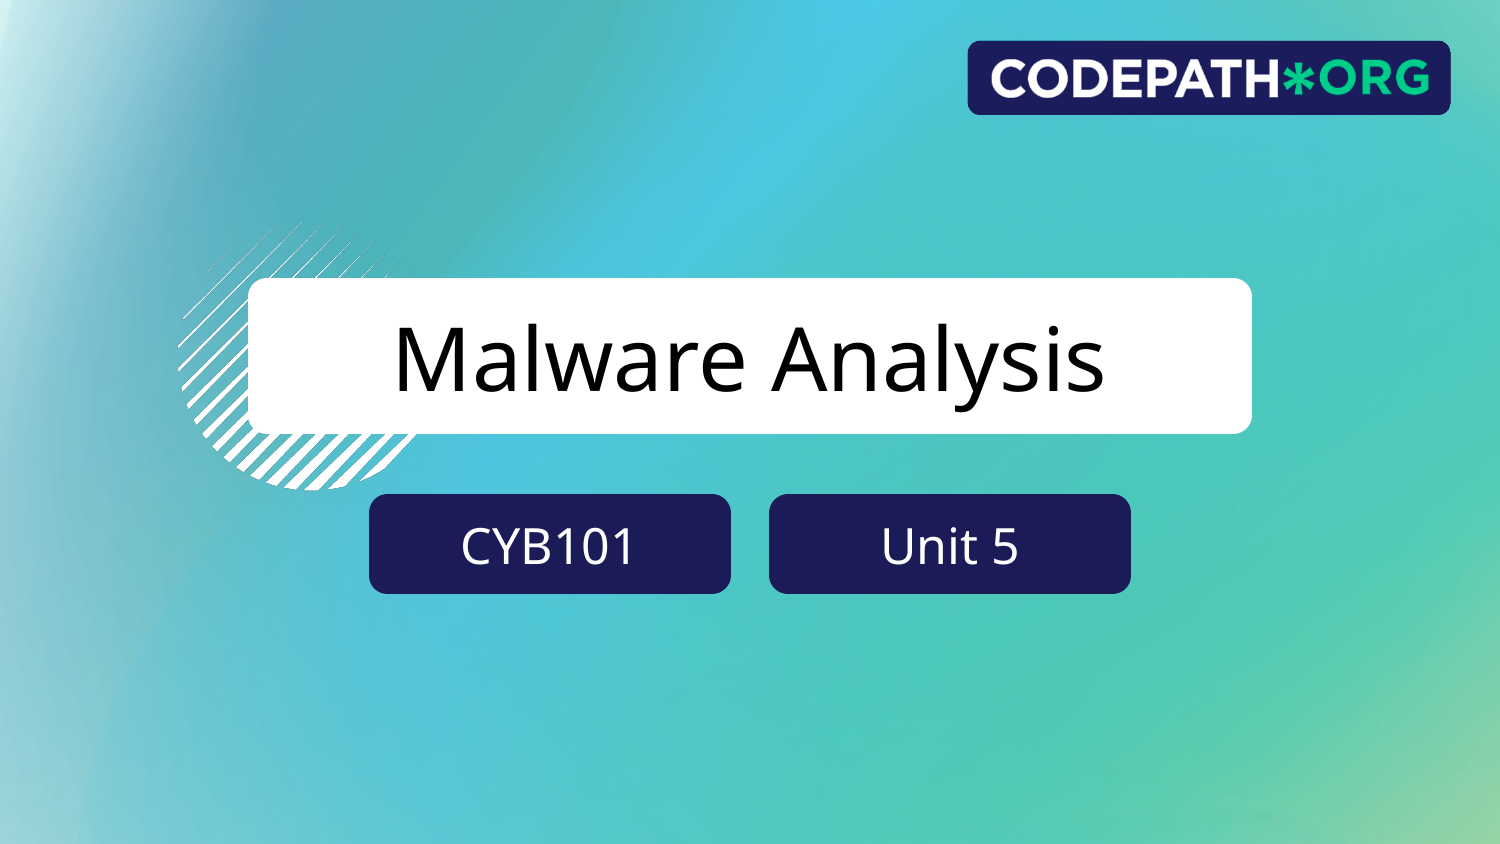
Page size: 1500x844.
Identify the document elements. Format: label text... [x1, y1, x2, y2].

subtitle Unit 5 [769, 494, 1131, 594]
subtitle CYB101 [369, 494, 731, 594]
picture [0, 0, 1500, 844]
title Malware Analysis [248, 278, 1252, 434]
